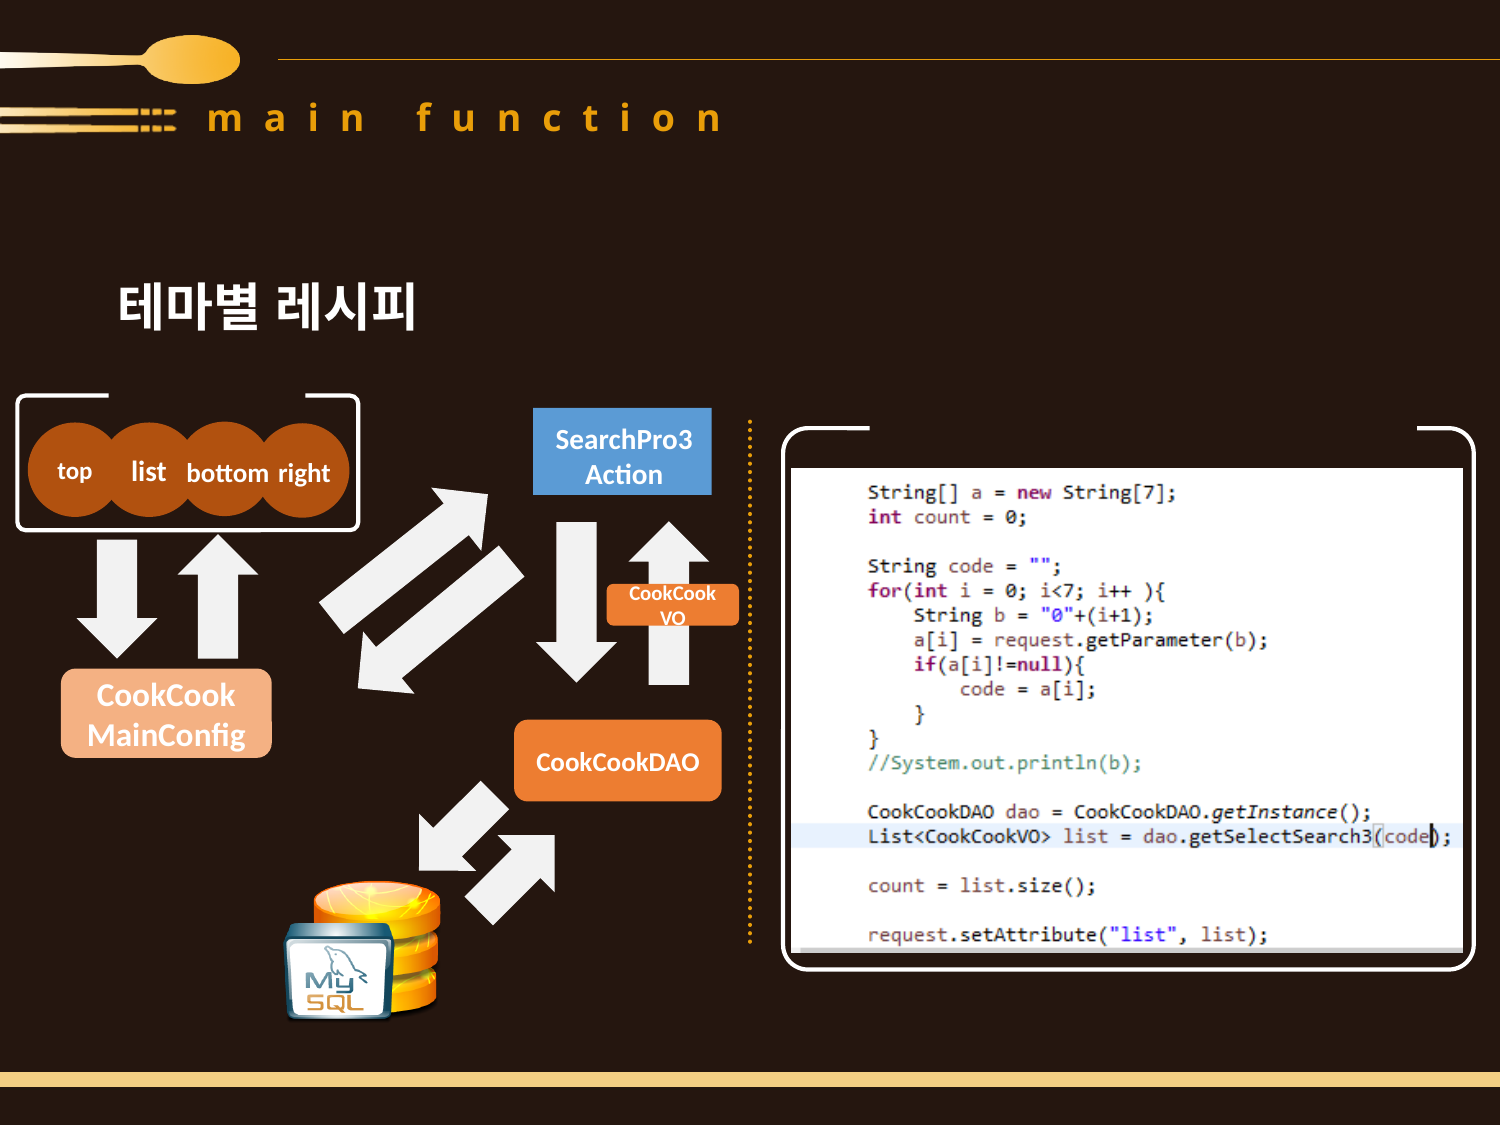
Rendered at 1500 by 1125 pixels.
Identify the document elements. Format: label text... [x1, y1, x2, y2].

picture [0, 89, 192, 150]
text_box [508, 407, 740, 499]
text_box [356, 544, 526, 695]
text_box CookCook MainConfig [59, 667, 273, 759]
picture [281, 878, 445, 1026]
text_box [17, 365, 359, 531]
text_box [317, 486, 490, 636]
picture [0, 35, 240, 84]
text_box [175, 533, 261, 660]
picture [791, 468, 1464, 953]
text_box [625, 519, 712, 582]
text_box [533, 521, 620, 685]
text_box [647, 627, 691, 686]
text_box CookCookDAO [513, 718, 723, 803]
list main function [191, 98, 1500, 141]
text_box [417, 779, 511, 872]
text_box [463, 834, 556, 927]
text_box 테마별 레시피 [103, 273, 1397, 342]
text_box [783, 387, 1474, 970]
text_box CookCook VO [605, 582, 741, 627]
text_box [74, 538, 160, 661]
